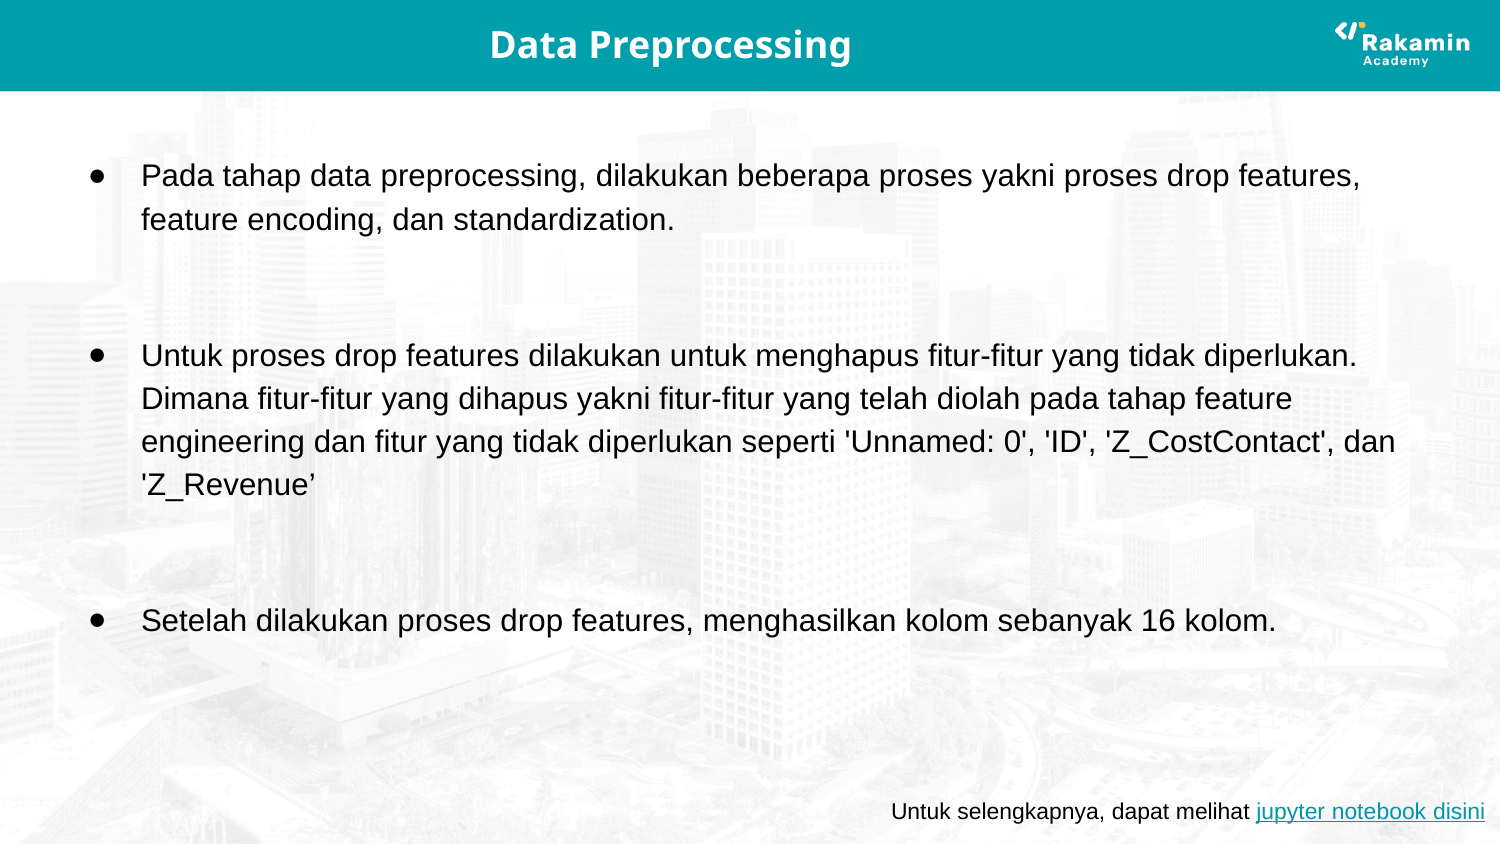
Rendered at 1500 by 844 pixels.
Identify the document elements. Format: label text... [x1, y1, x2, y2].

text_box Untuk selengkapnya, dapat melihat jupyter notebook disini [763, 782, 1500, 838]
list Pada tahap data preprocessing, dilakukan beberapa proses yakni proses drop features, feature encoding, dan standardization. Untuk proses drop features dilakukan untuk menghapus fitur-fitur yang tidak diperlukan. Dimana fitur-fitur yang dihapus yakni fitur-fitur yang telah diolah pada tahap feature engineering dan fitur yang tidak diperlukan seperti 'Unnamed: 0', 'ID', 'Z_CostContact', dan 'Z_Revenue’ Setelah dilakukan proses drop features, menghasilkan kolom sebanyak 16 kolom. [51, 135, 1449, 808]
title Data Preprocessing [0, 6, 1342, 92]
picture [0, 0, 1500, 844]
